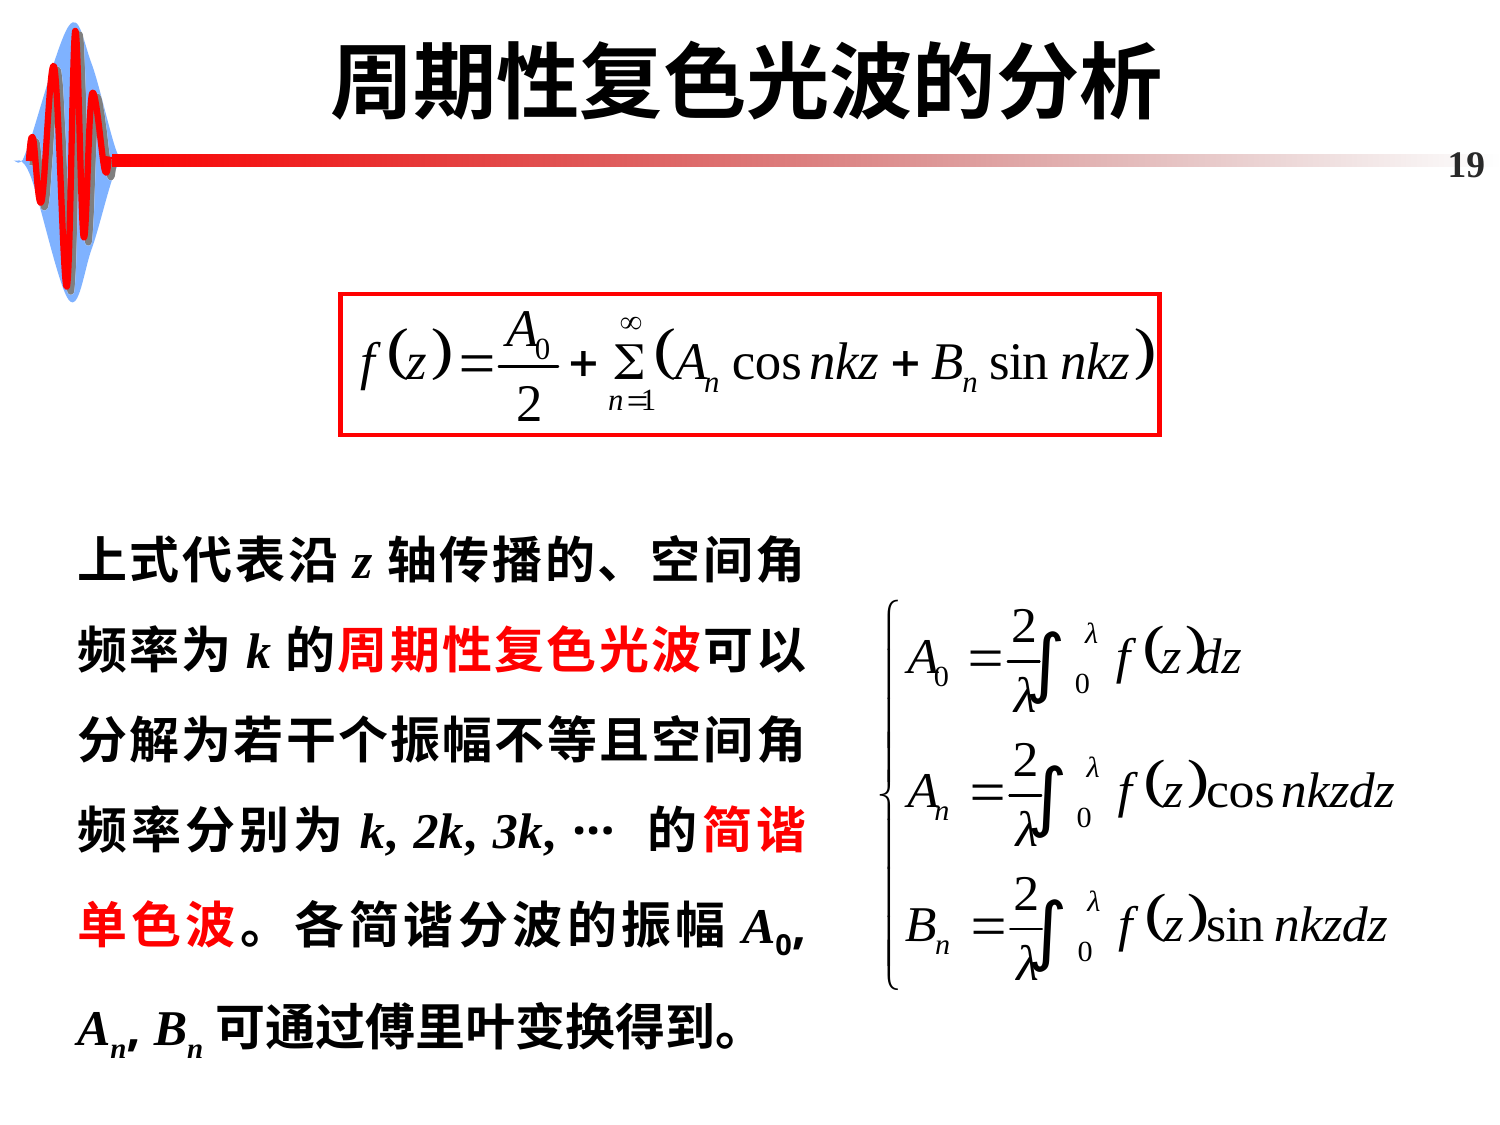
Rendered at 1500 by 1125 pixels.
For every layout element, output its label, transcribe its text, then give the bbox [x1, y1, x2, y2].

slide_number 19 [1370, 145, 1500, 181]
title 周期性复色光波的分析 [159, 19, 1334, 137]
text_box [342, 295, 1158, 433]
text_box 上式代表沿z轴传播的、空间角频率为k的周期性复色光波可以分解为若干个振幅不等且空间角频率分别为k, 2k, 3k, ··· 的简谐单色波。各简谐分波的振幅A0, An, Bn可通过傅里叶变换得到。 [62, 491, 821, 1072]
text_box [867, 590, 1409, 1000]
